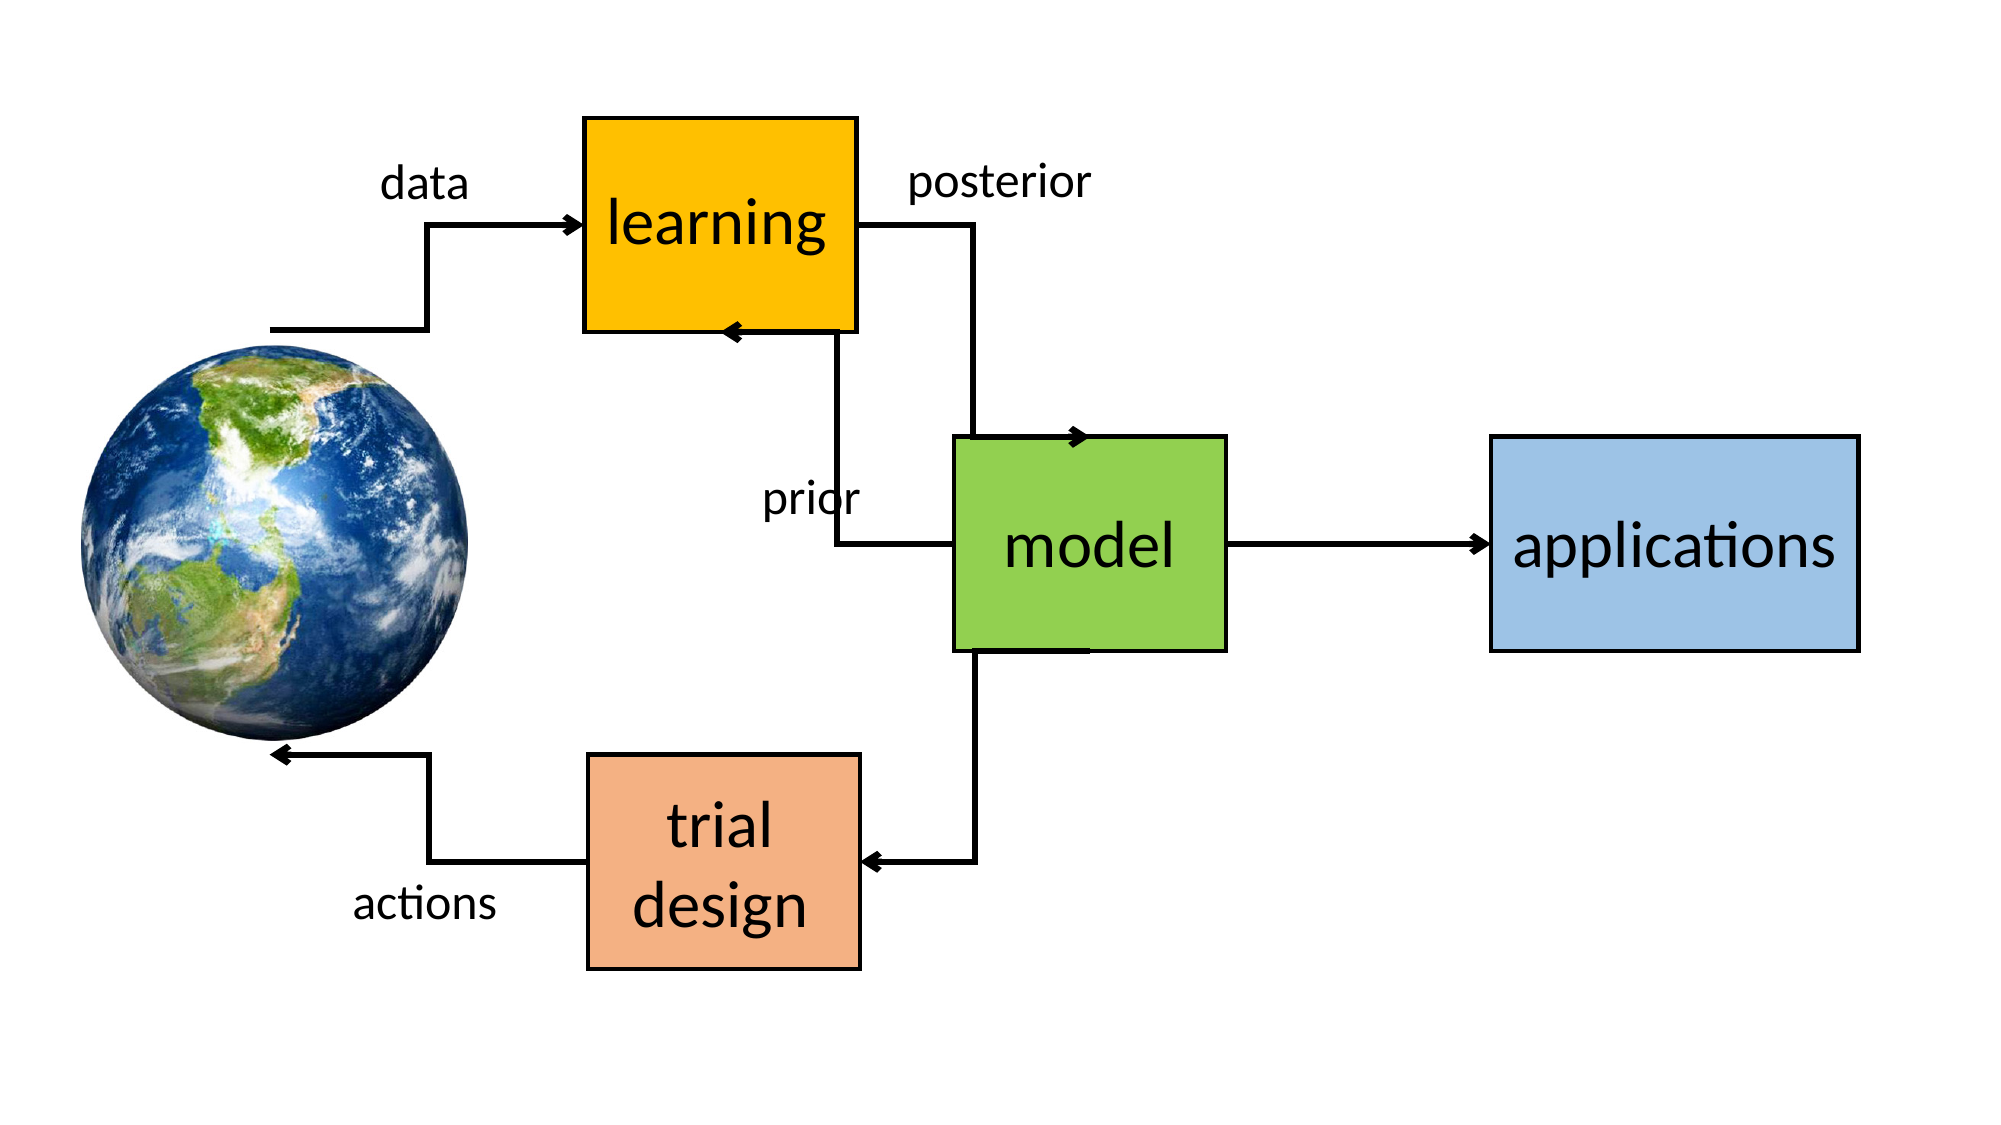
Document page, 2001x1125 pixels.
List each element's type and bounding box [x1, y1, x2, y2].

text_box [31, 117, 1859, 969]
